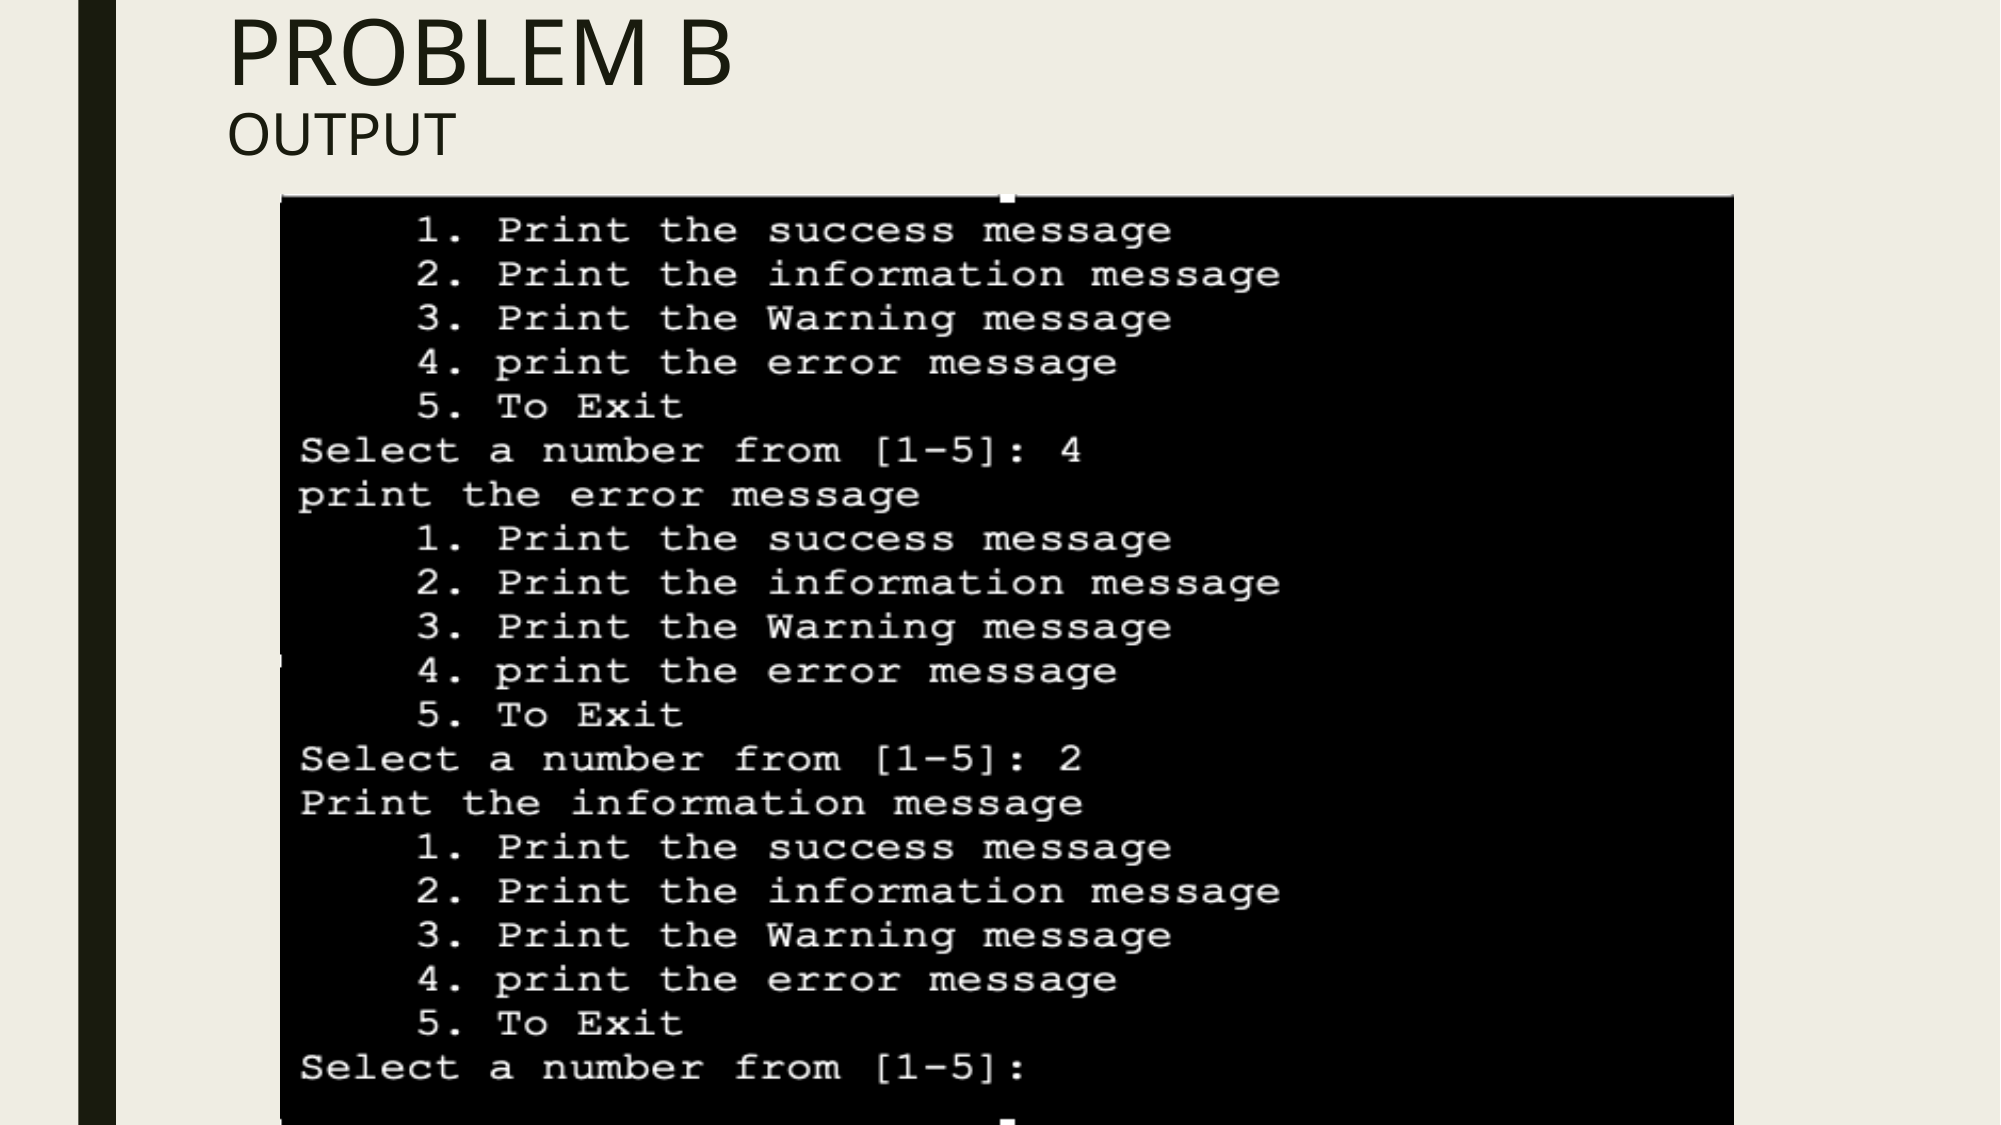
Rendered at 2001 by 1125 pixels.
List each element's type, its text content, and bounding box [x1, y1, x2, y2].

title PROBLEM B OUTPUT [211, 0, 1787, 244]
picture [280, 194, 1734, 1125]
